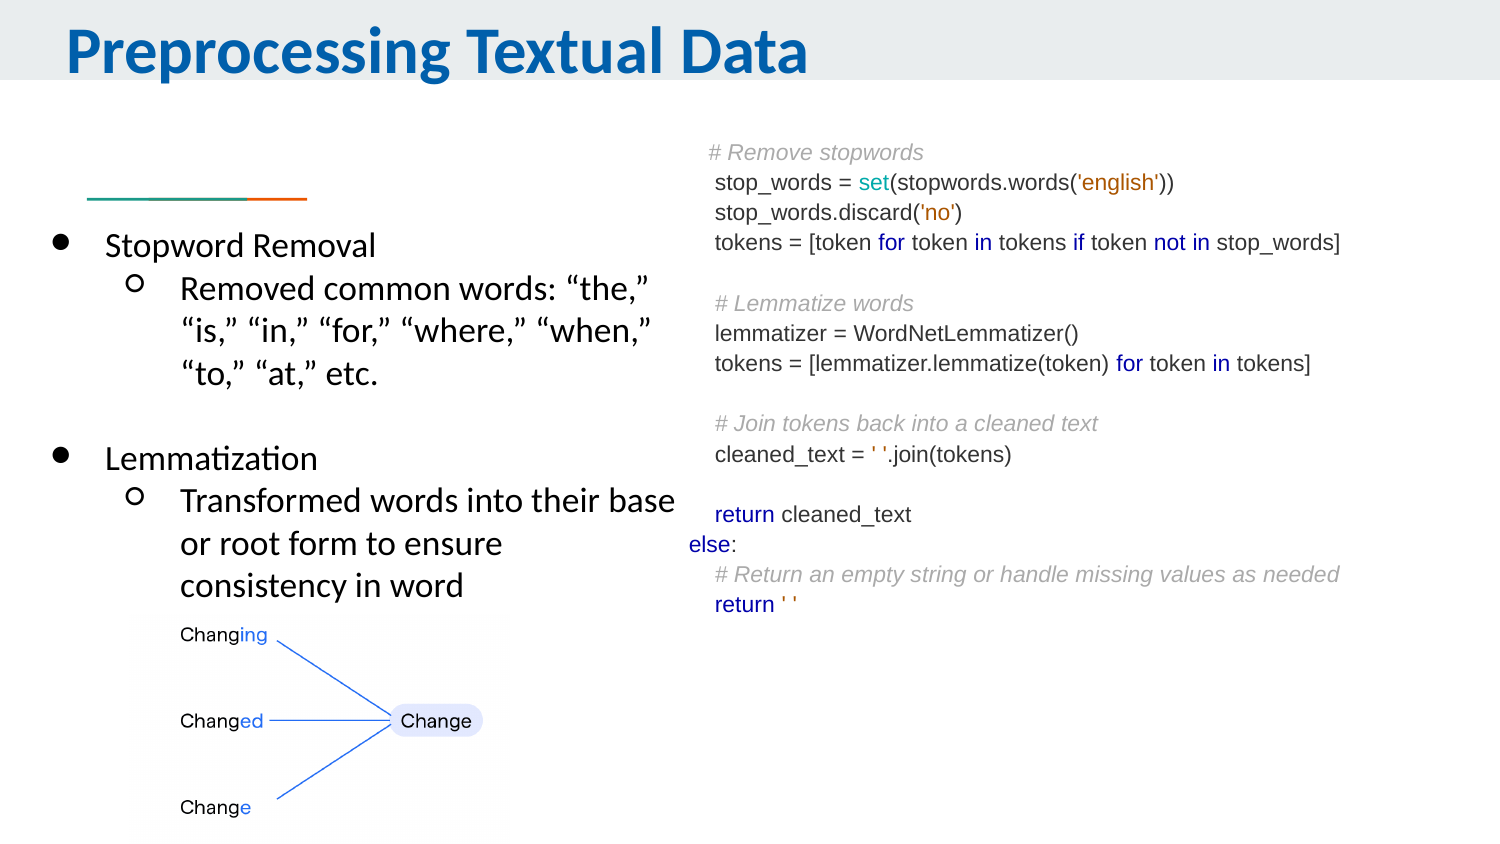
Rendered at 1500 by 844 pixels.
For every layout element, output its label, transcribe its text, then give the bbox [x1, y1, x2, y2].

text_box # Remove stopwords stop_words = set(stopwords.words('english')) stop_words.discard('no') tokens = [token for token in tokens if token not in stop_words] # Lemmatize words lemmatizer = WordNetLemmatizer() tokens = [lemmatizer.lemmatize(token) for token in tokens] # Join tokens back into a cleaned text cleaned_text = ' '.join(tokens) return cleaned_text else: # Return an empty string or handle missing values as needed return ' ' [647, 119, 1494, 723]
picture [128, 614, 510, 844]
text_box Preprocessing Textual Data [51, 0, 1500, 87]
text_box Stopword Removal Removed common words: “the,” “is,” “in,” “for,” “where,” “when,” “to,” “at,” etc. Lemmatization Transformed words into their base or root form to ensure consistency in word representation. [15, 207, 692, 752]
